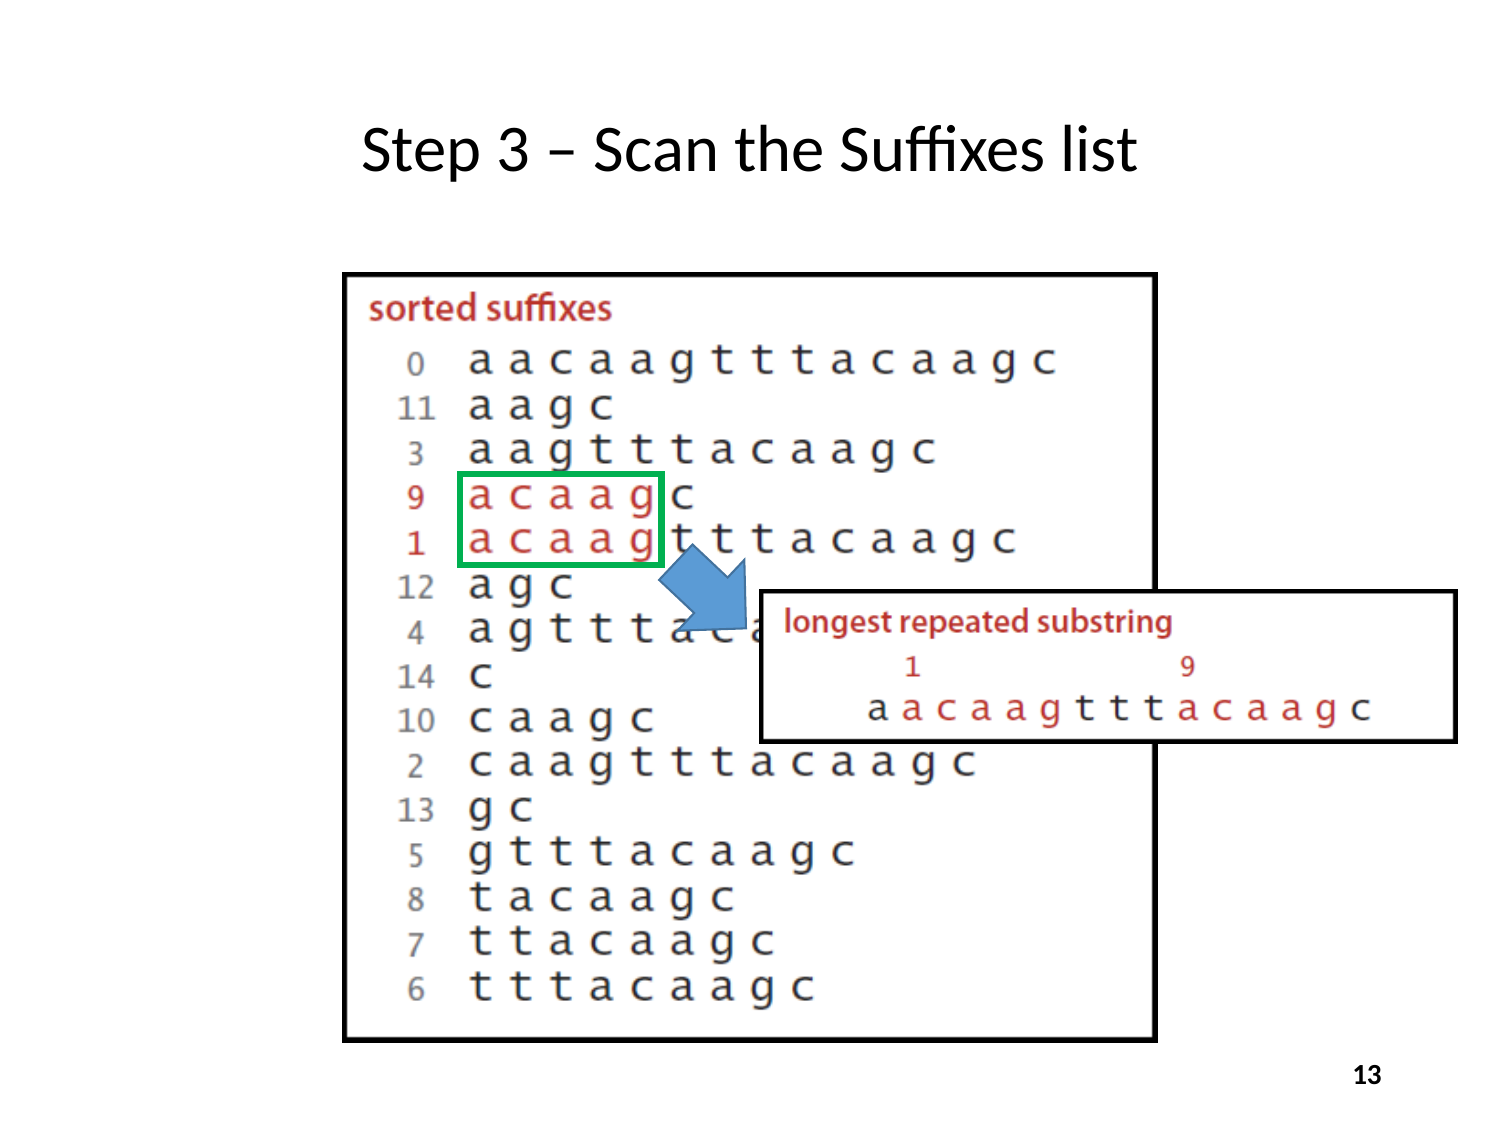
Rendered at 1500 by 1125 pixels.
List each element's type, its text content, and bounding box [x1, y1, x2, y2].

slide_number 13 [1059, 1042, 1397, 1103]
title Step 3 – Scan the Suffixes list [103, 59, 1397, 241]
picture [342, 272, 1458, 1043]
